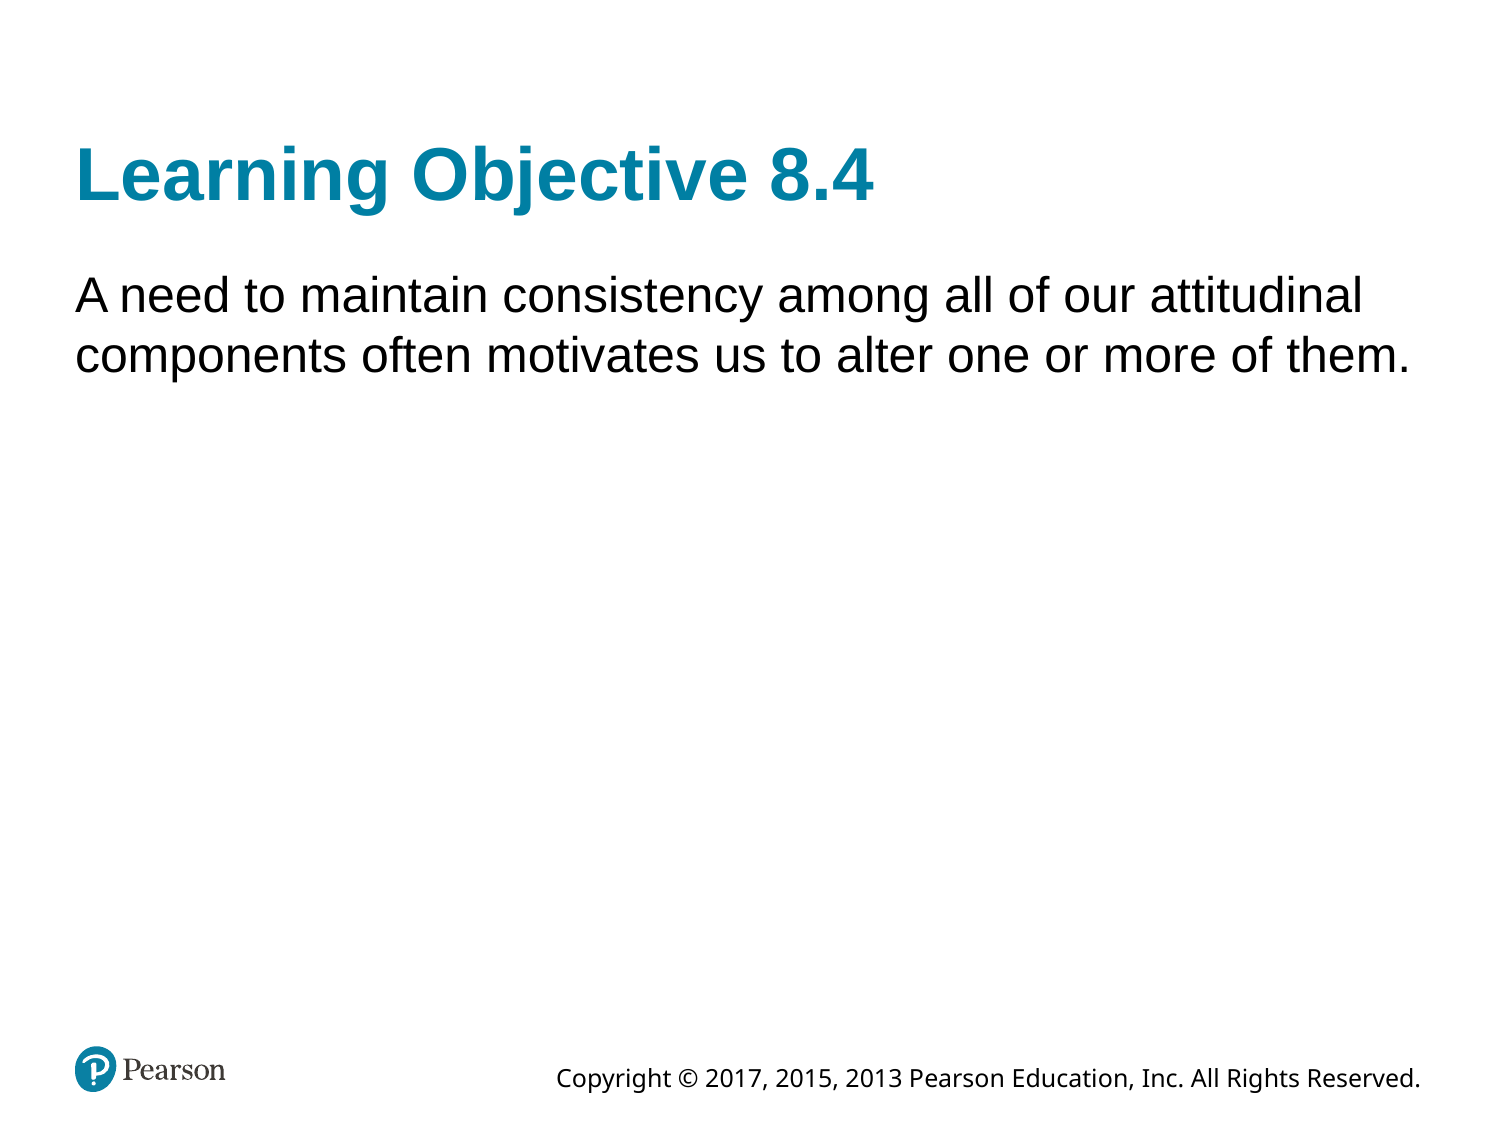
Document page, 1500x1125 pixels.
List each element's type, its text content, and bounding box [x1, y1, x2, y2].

title Learning Objective 8.4 [75, 35, 1425, 216]
list A need to maintain consistency among all of our attitudinal components often motivates us to alter one or more of them. [75, 262, 1425, 1005]
